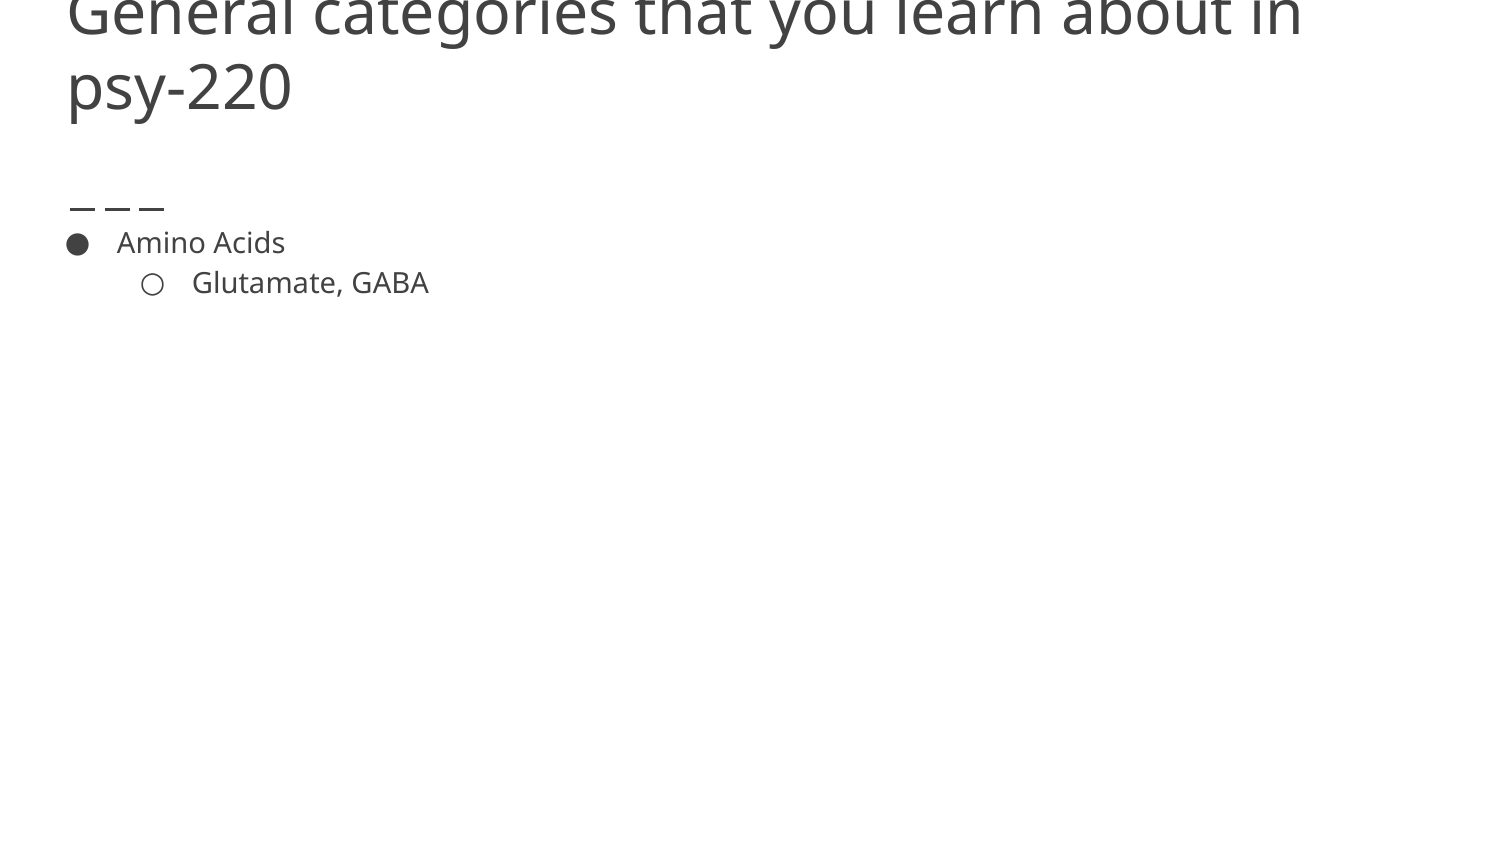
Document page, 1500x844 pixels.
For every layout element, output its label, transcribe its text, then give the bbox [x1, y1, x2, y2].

title General categories that you learn about in psy-220 [51, 16, 1449, 137]
list Amino Acids Glutamate, GABA [26, 203, 1425, 844]
